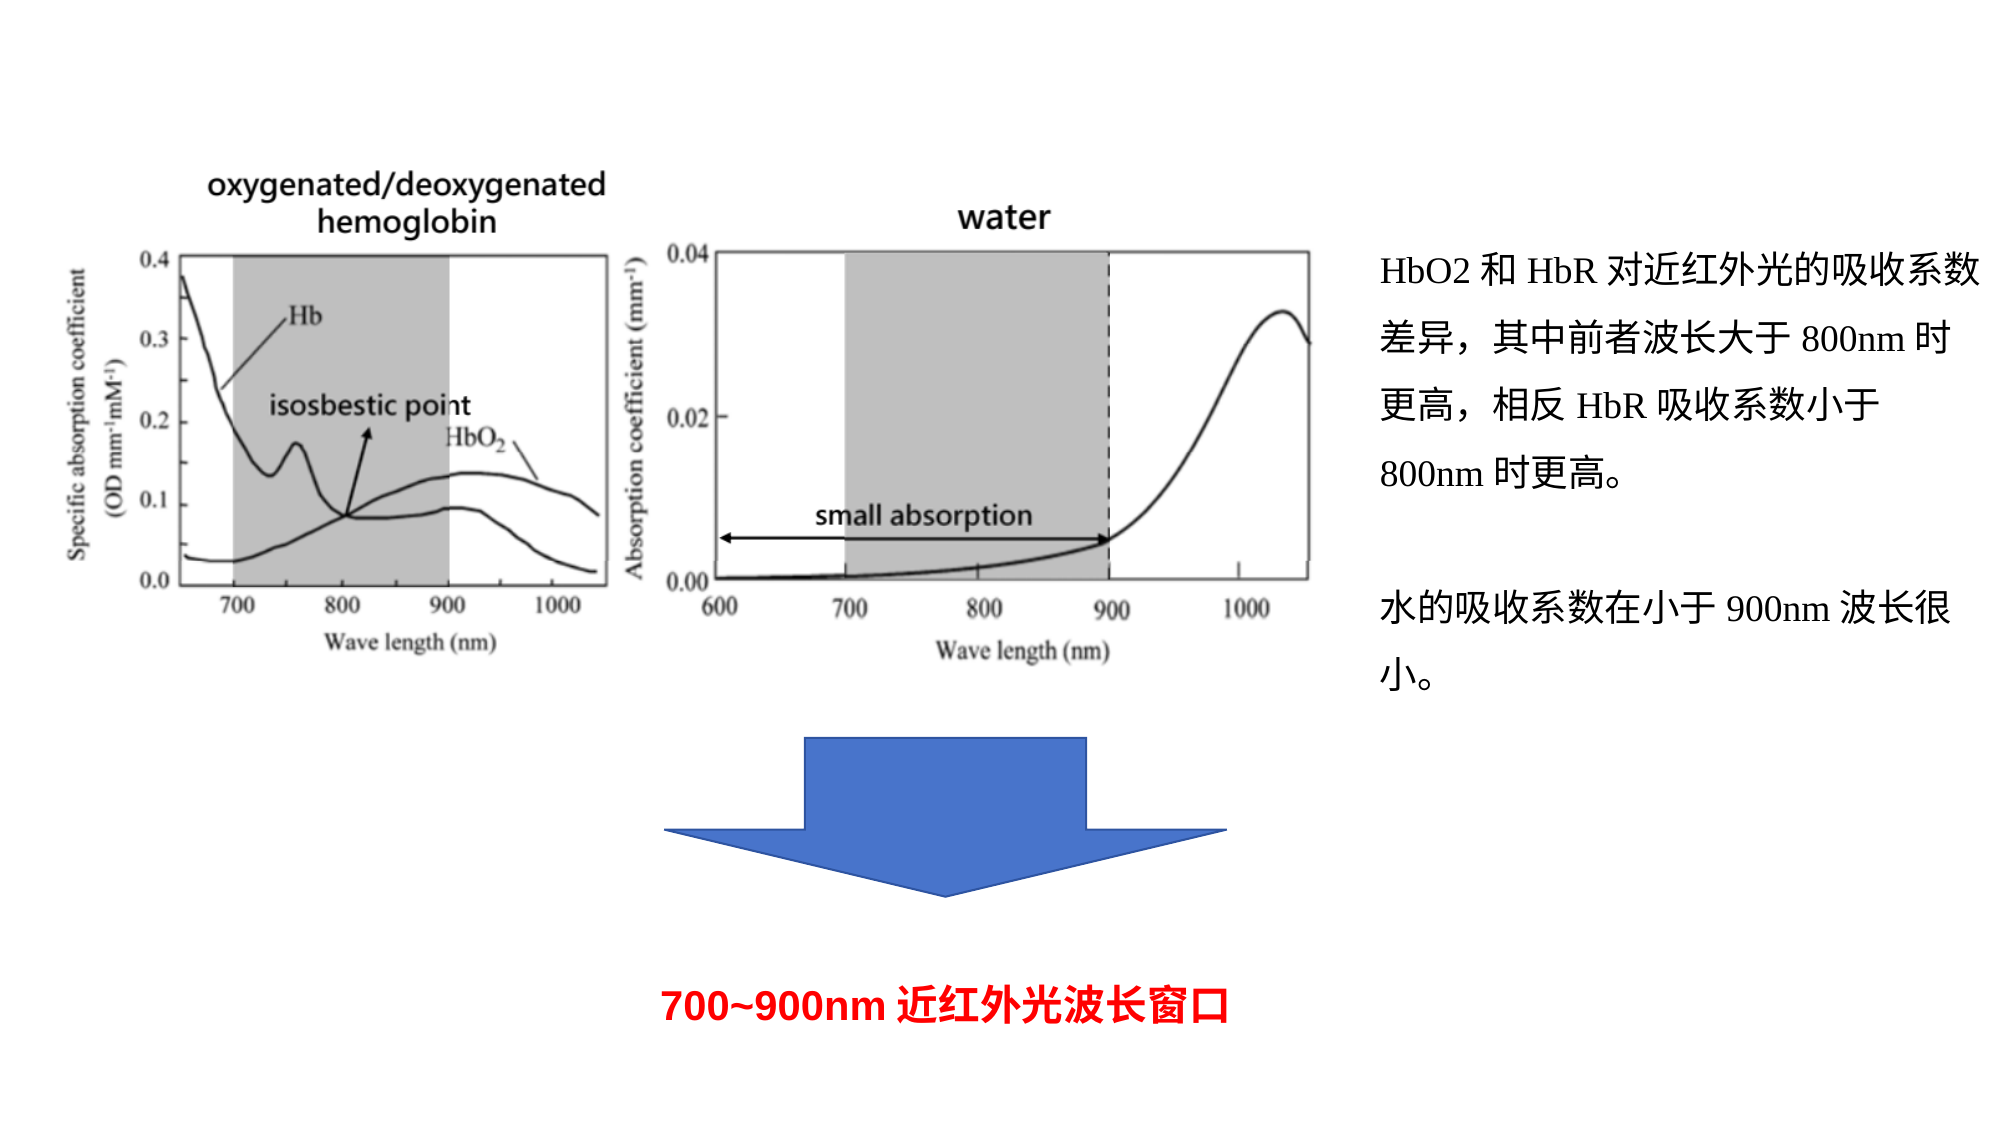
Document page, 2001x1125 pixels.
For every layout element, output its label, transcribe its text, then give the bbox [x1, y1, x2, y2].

text_box HbO2和HbR对近红外光的吸收系数差异，其中前者波长大于800nm时更高，相反HbR吸收系数小于800nm时更高。 水的吸收系数在小于900nm波长很小。 [1365, 216, 2000, 704]
picture [40, 155, 1323, 667]
text_box 700~900nm近红外光波长窗口 [612, 970, 1279, 1036]
text_box [663, 736, 1228, 898]
